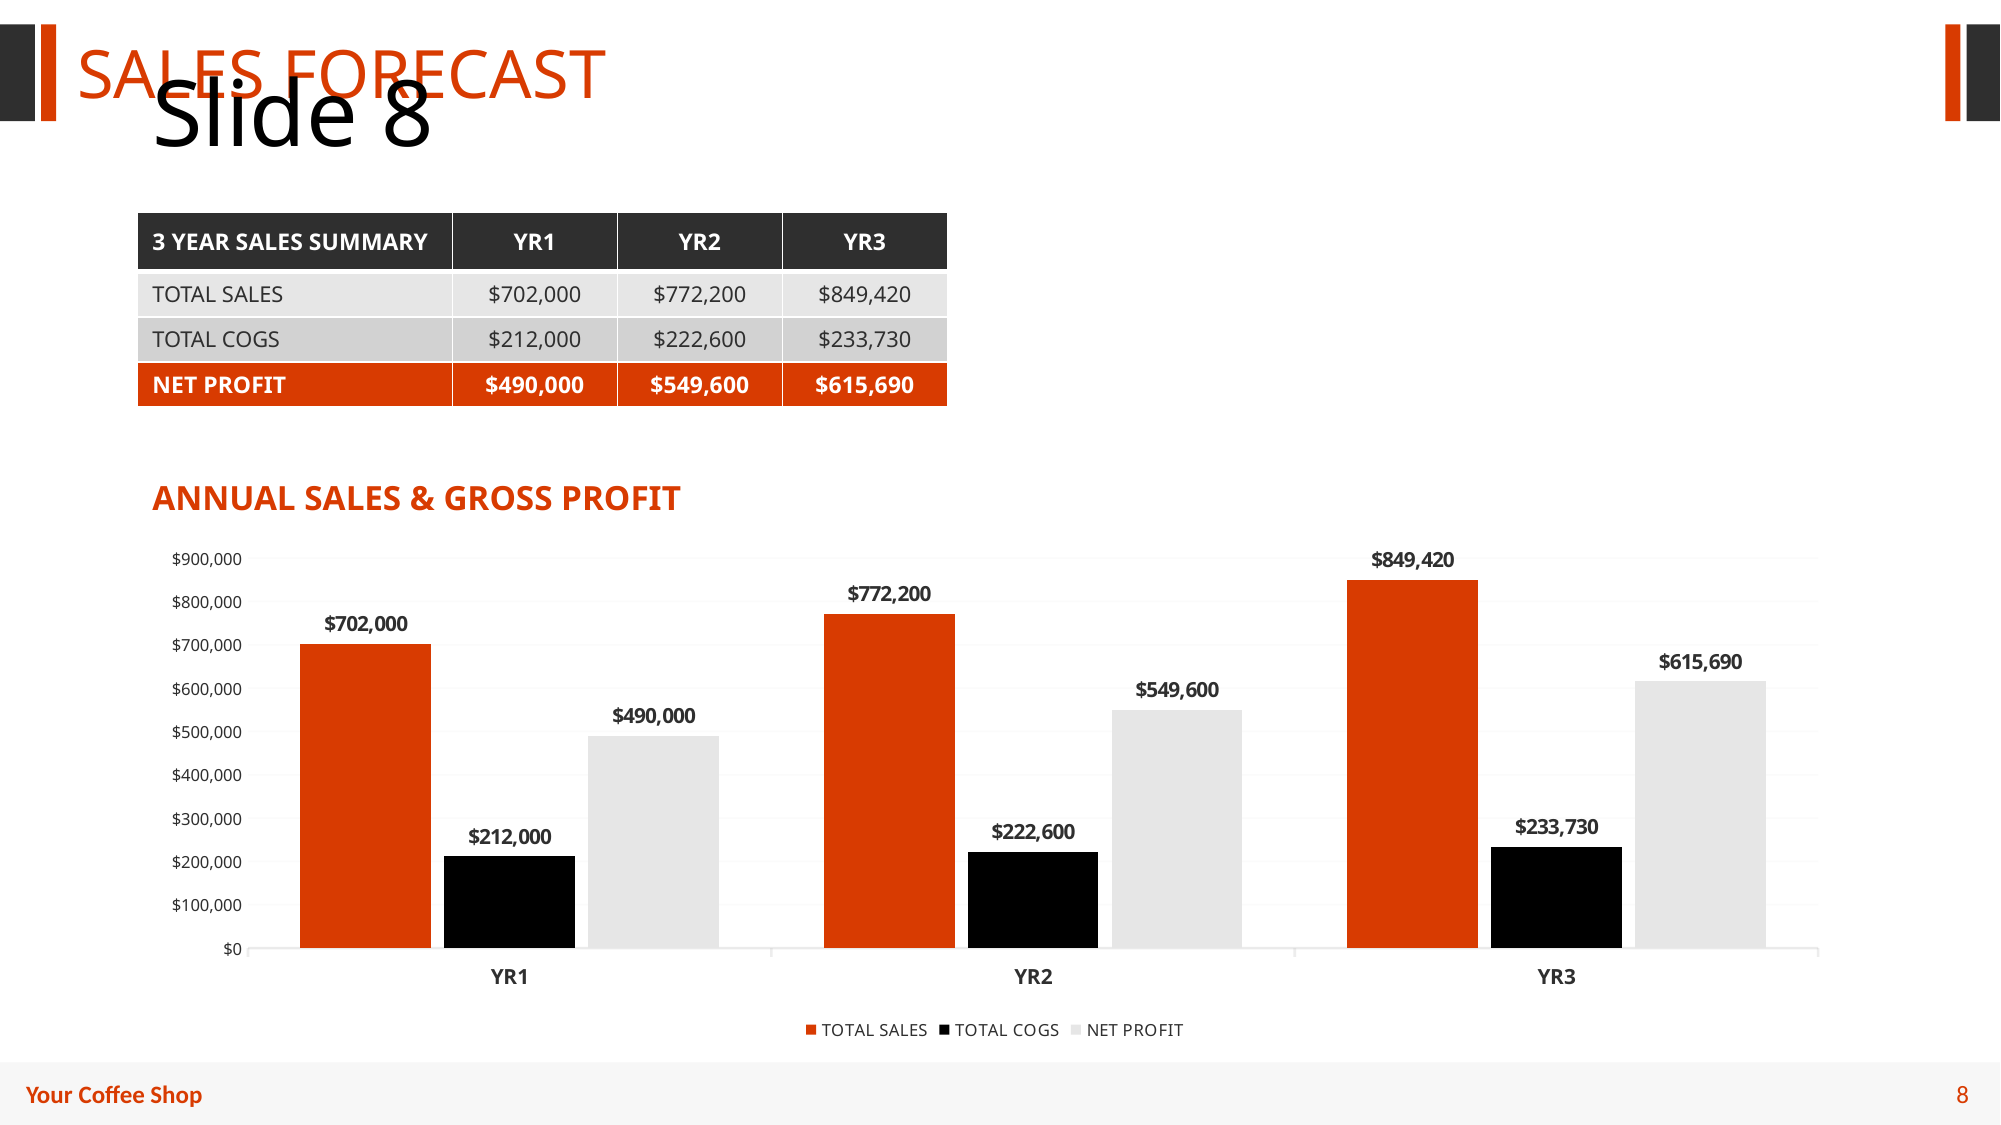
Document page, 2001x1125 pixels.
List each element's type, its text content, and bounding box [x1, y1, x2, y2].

chart [137, 536, 1853, 1048]
table_cell TOTAL COGS [138, 318, 452, 361]
table_cell $490,000 [453, 363, 617, 406]
text_box ANNUAL SALES & GROSS PROFIT [137, 469, 697, 524]
table_cell $549,600 [618, 363, 782, 406]
table_cell $849,420 [783, 278, 947, 316]
text_box SALES FORECAST [62, 39, 1063, 119]
table_cell $212,000 [453, 318, 617, 361]
table_cell TOTAL SALES [138, 278, 452, 316]
table_cell NET PROFIT [138, 363, 452, 406]
title Slide 8 [137, 59, 1863, 278]
table_cell $615,690 [783, 363, 947, 406]
table_cell $702,000 [453, 278, 617, 316]
table_cell $222,600 [618, 318, 782, 361]
table_cell $772,200 [618, 278, 782, 316]
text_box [0, 24, 57, 122]
table_cell $233,730 [783, 318, 947, 361]
